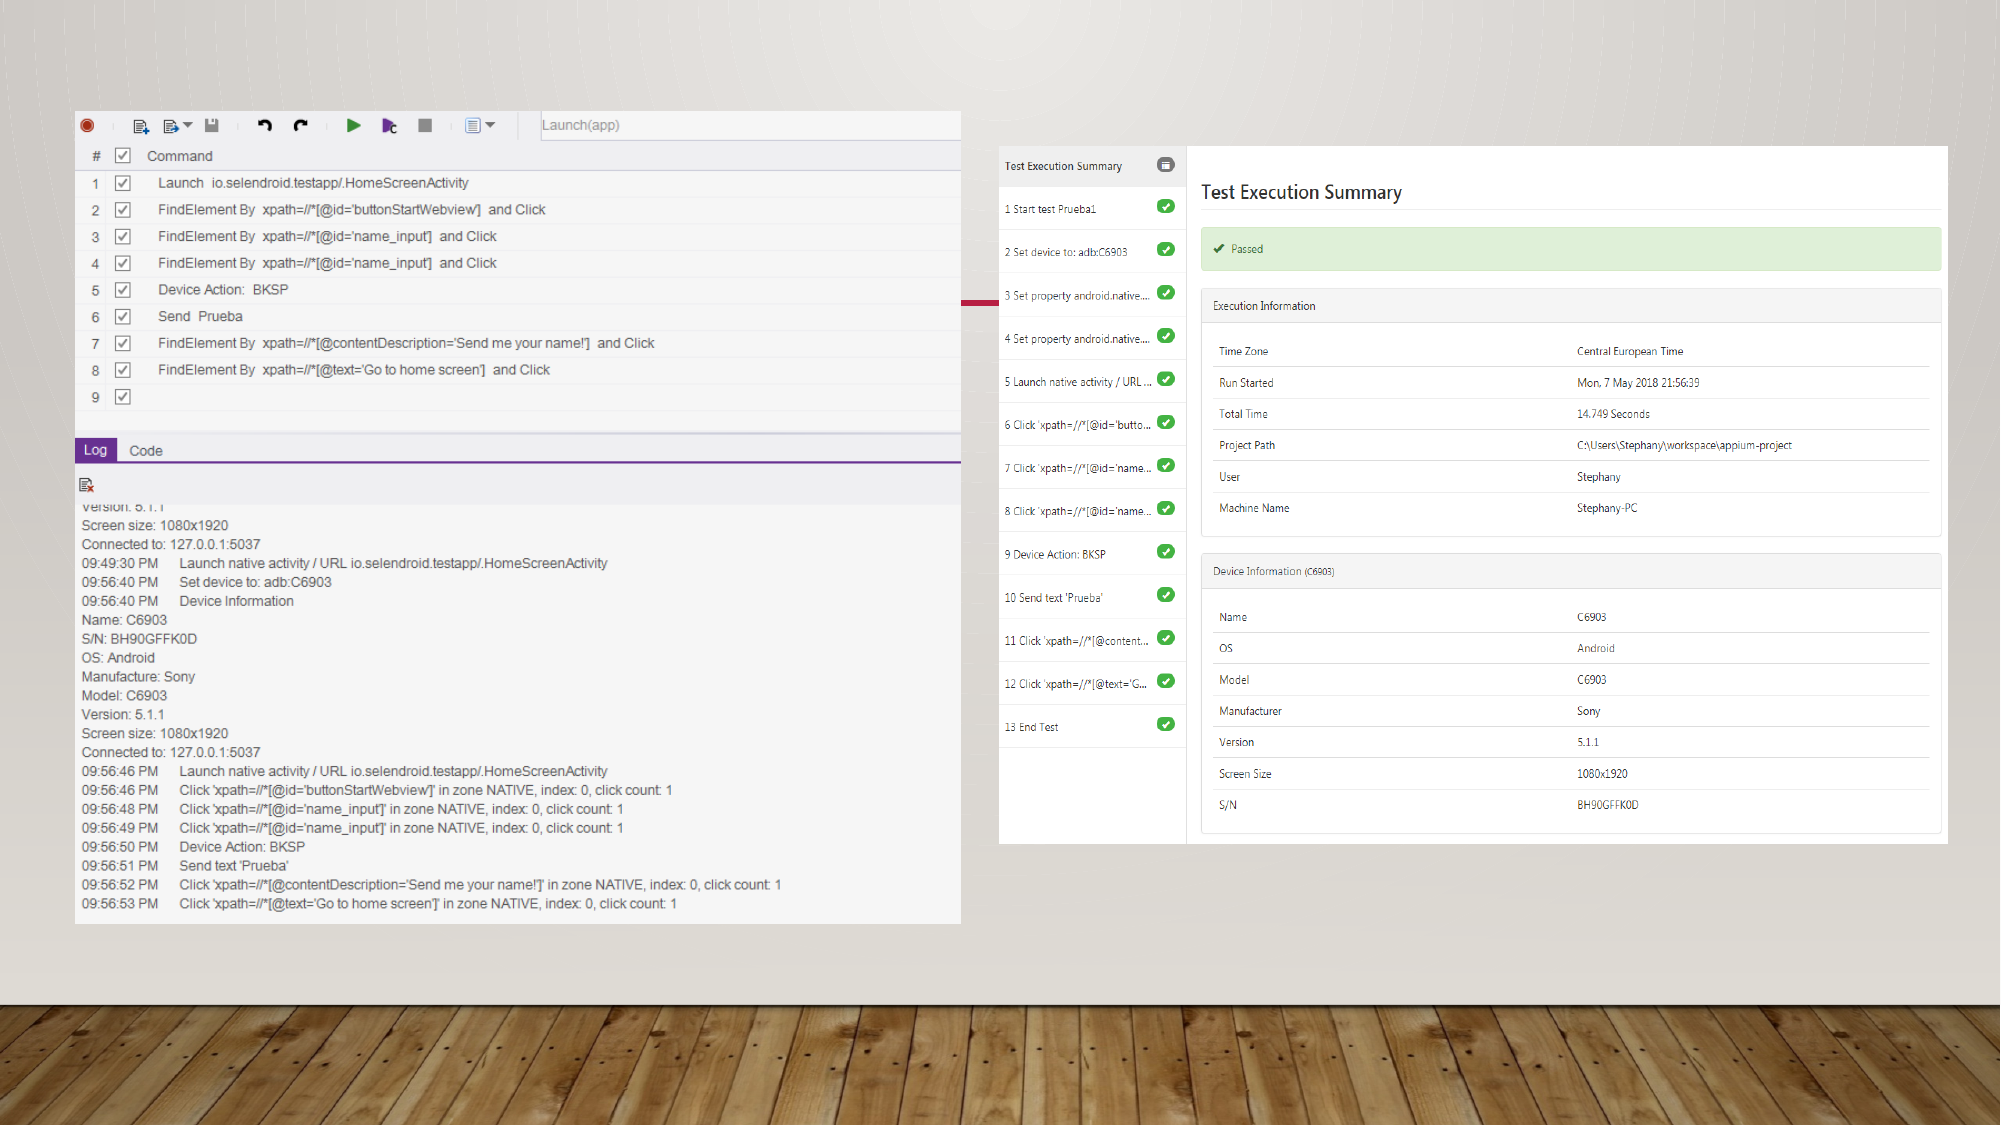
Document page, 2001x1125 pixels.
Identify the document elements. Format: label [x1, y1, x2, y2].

picture [74, 111, 962, 925]
picture [0, 1005, 2000, 1125]
picture [999, 145, 1948, 844]
